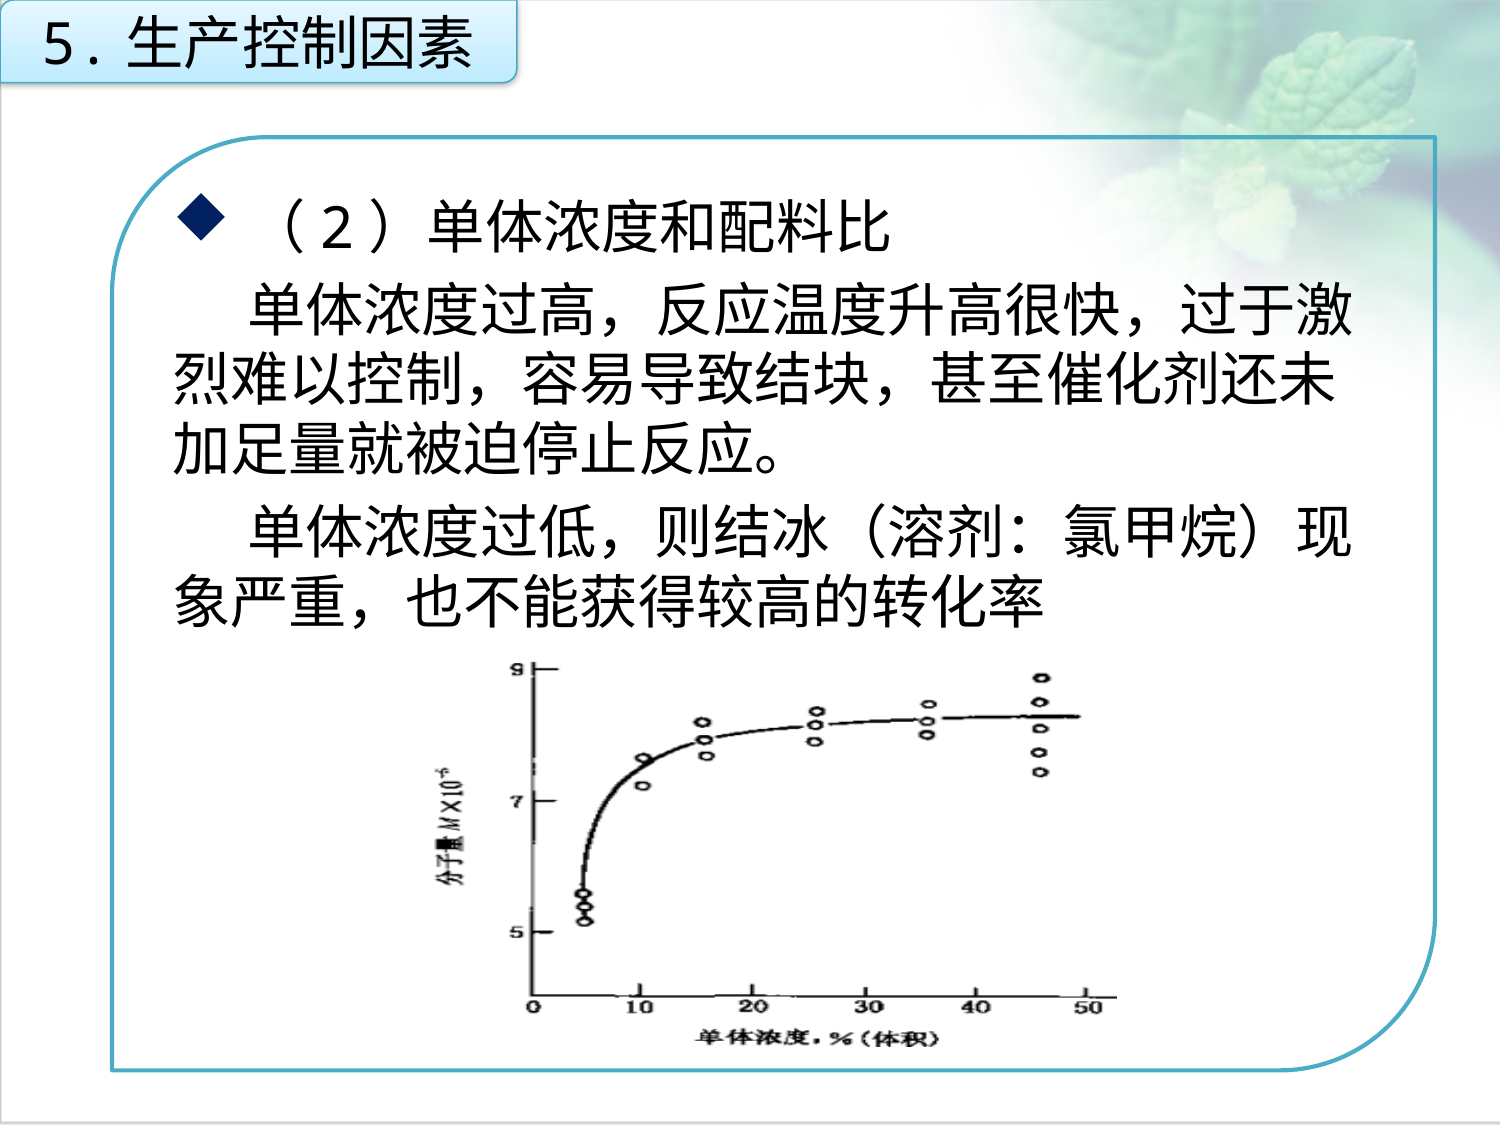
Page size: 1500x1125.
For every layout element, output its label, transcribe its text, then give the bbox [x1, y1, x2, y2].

text_box 5.生产控制因素 [0, 0, 518, 84]
text_box （2）单体浓度和配料比 单体浓度过高，反应温度升高很快，过于激烈难以控制，容易导致结块，甚至催化剂还未加足量就被迫停止反应。 单体浓度过低，则结冰（溶剂：氯甲烷）现象严重，也不能获得较高的转化率 [109, 135, 1438, 1073]
picture [0, 0, 1500, 1125]
